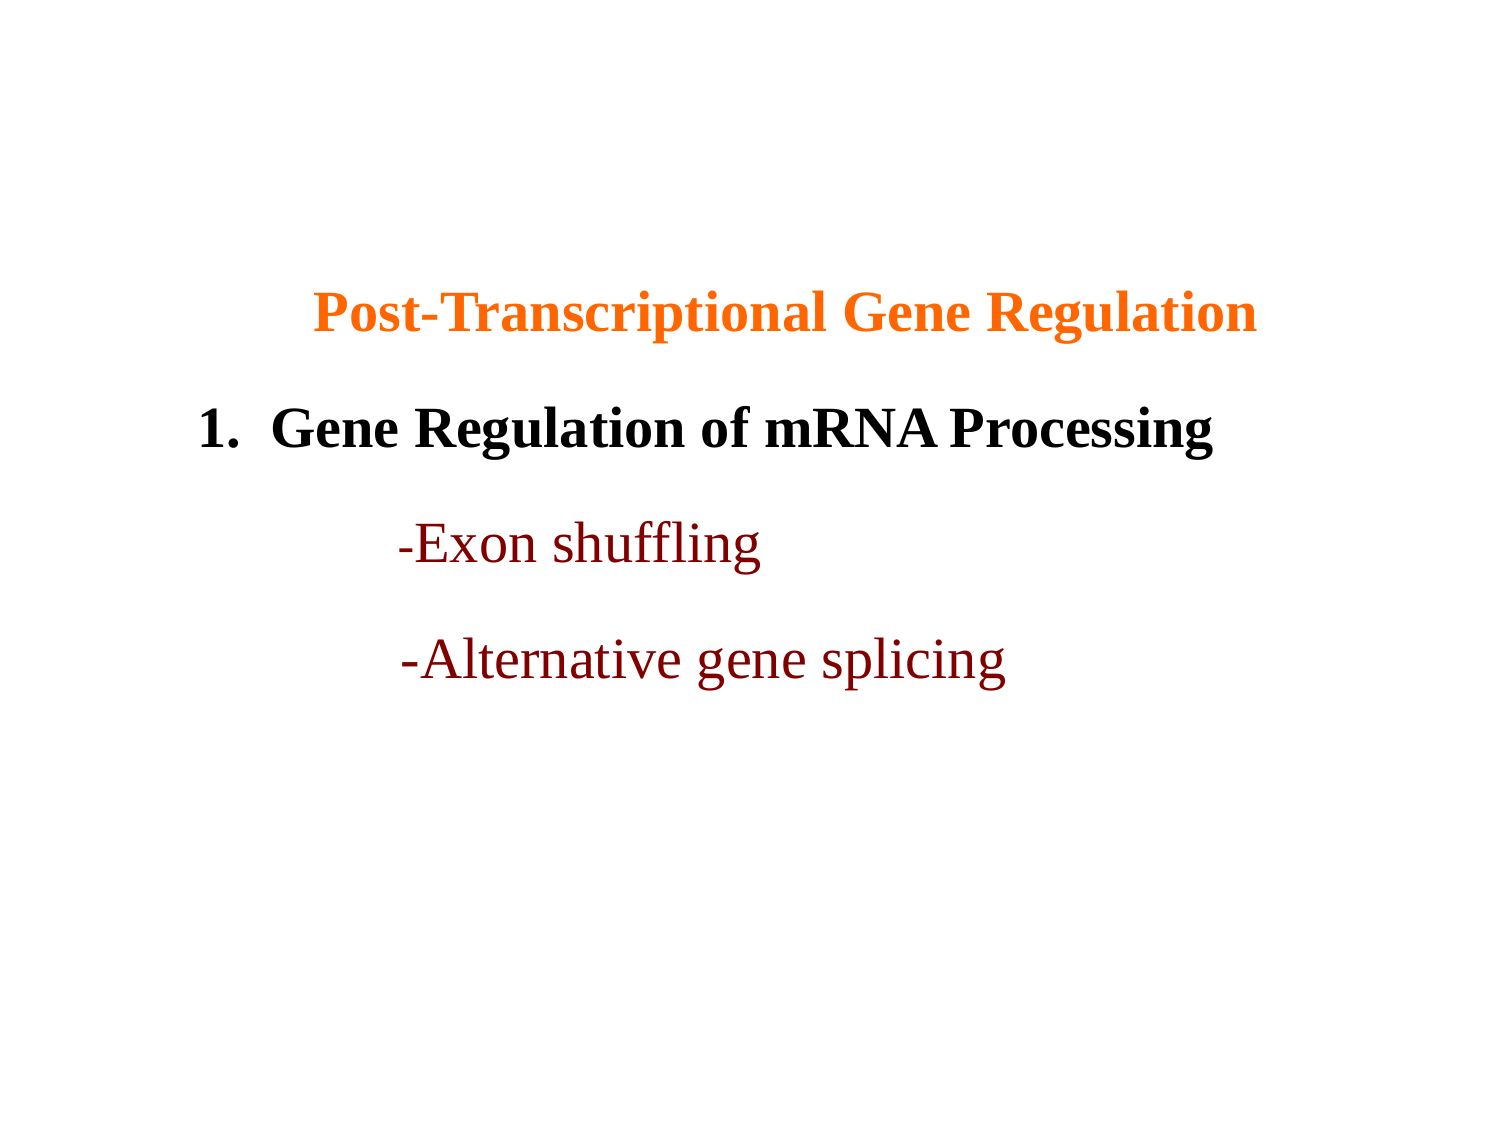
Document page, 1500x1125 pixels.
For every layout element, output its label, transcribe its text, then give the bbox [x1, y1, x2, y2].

text_box Post-Transcriptional Gene Regulation 1. Gene Regulation of mRNA Processing -Exon shuffling -Alternative gene splicing [183, 220, 1434, 698]
